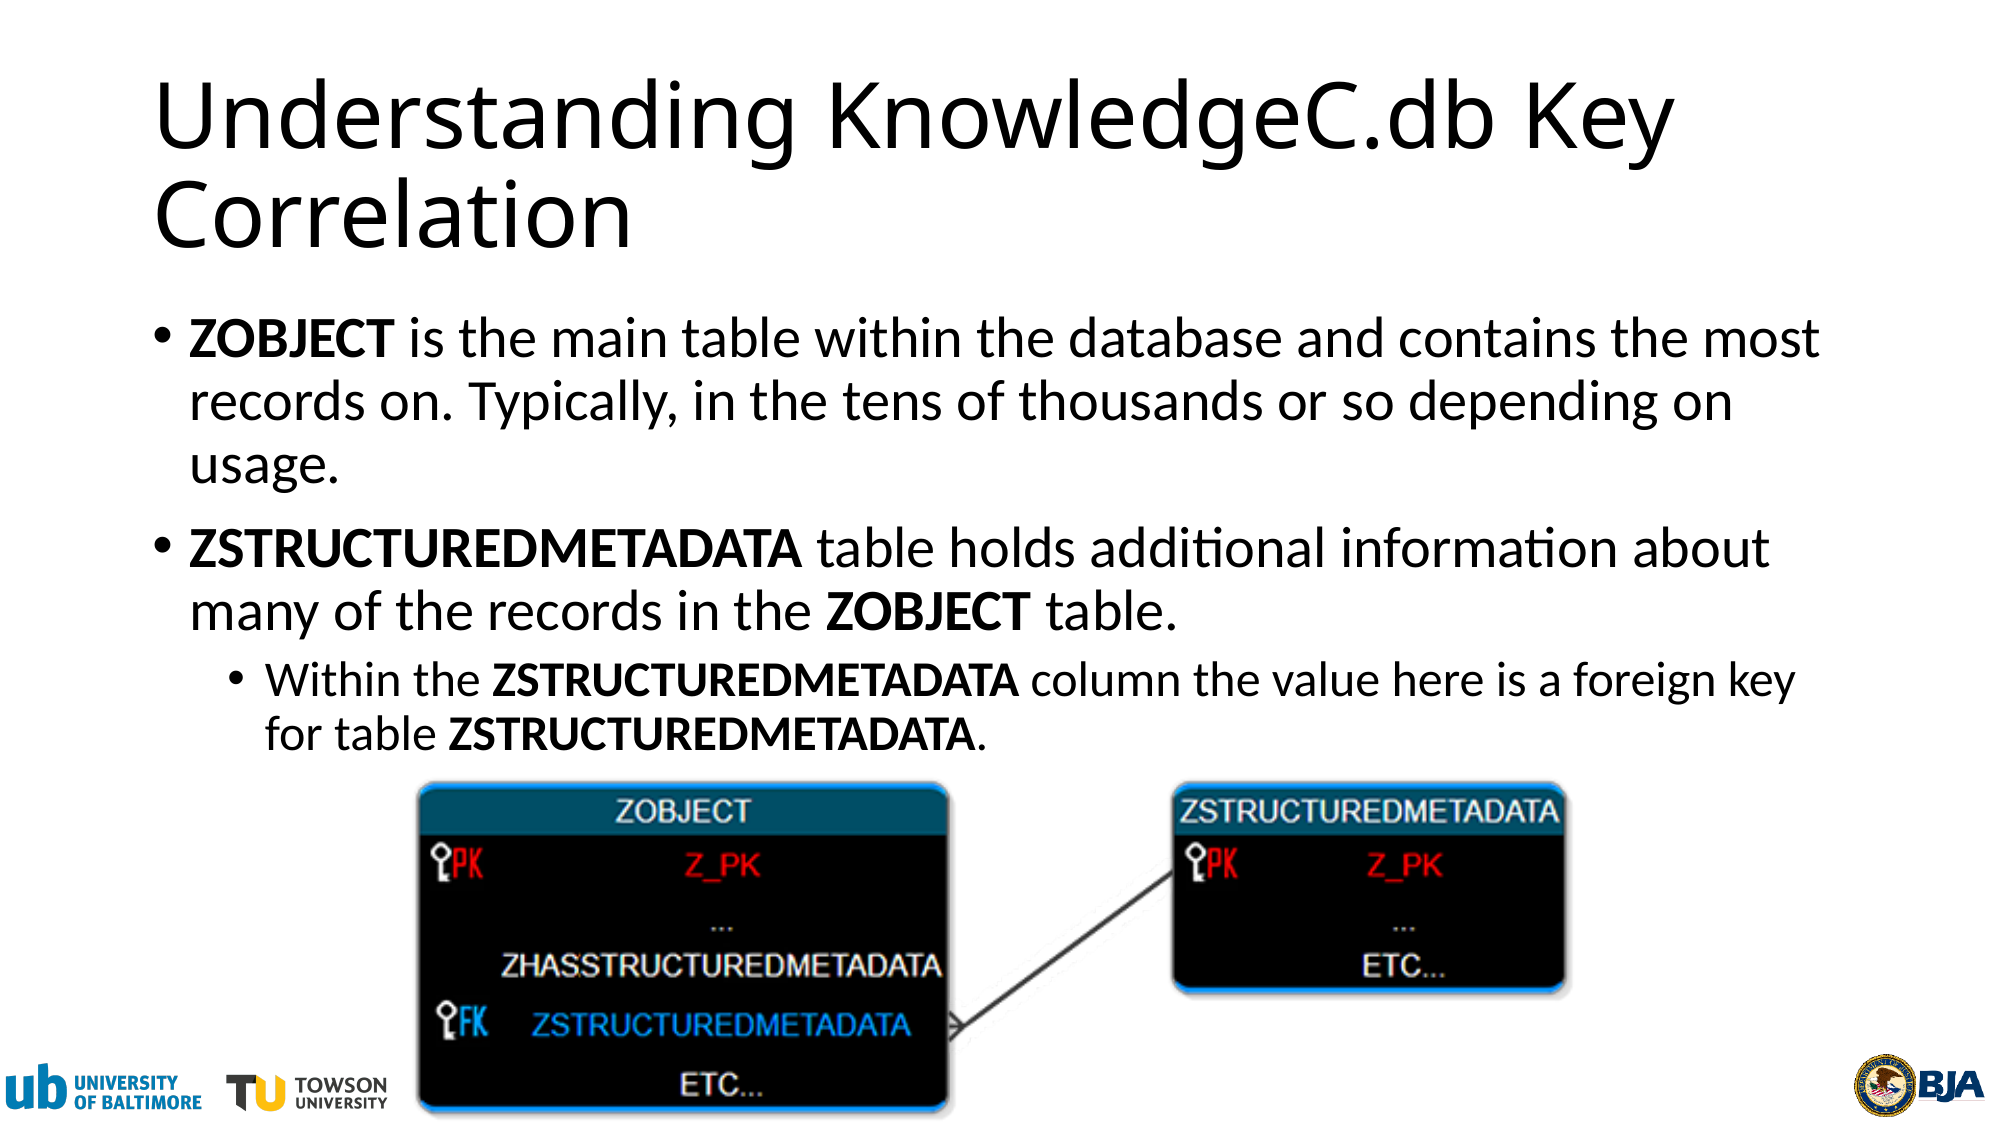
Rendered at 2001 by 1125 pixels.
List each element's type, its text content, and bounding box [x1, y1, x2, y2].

list ZOBJECT is the main table within the database and contains the most records on. Typically, in the tens of thousands or so depending on usage. ZSTRUCTUREDMETADATA table holds additional information about many of the records in the ZOBJECT table. Within the ZSTRUCTUREDMETADATA column the value here is a foreign key for table ZSTRUCTUREDMETADATA. [137, 299, 1863, 1014]
picture [1854, 1054, 1986, 1117]
title Understanding KnowledgeC.db Key Correlation [137, 59, 1931, 278]
picture [0, 763, 1625, 1125]
